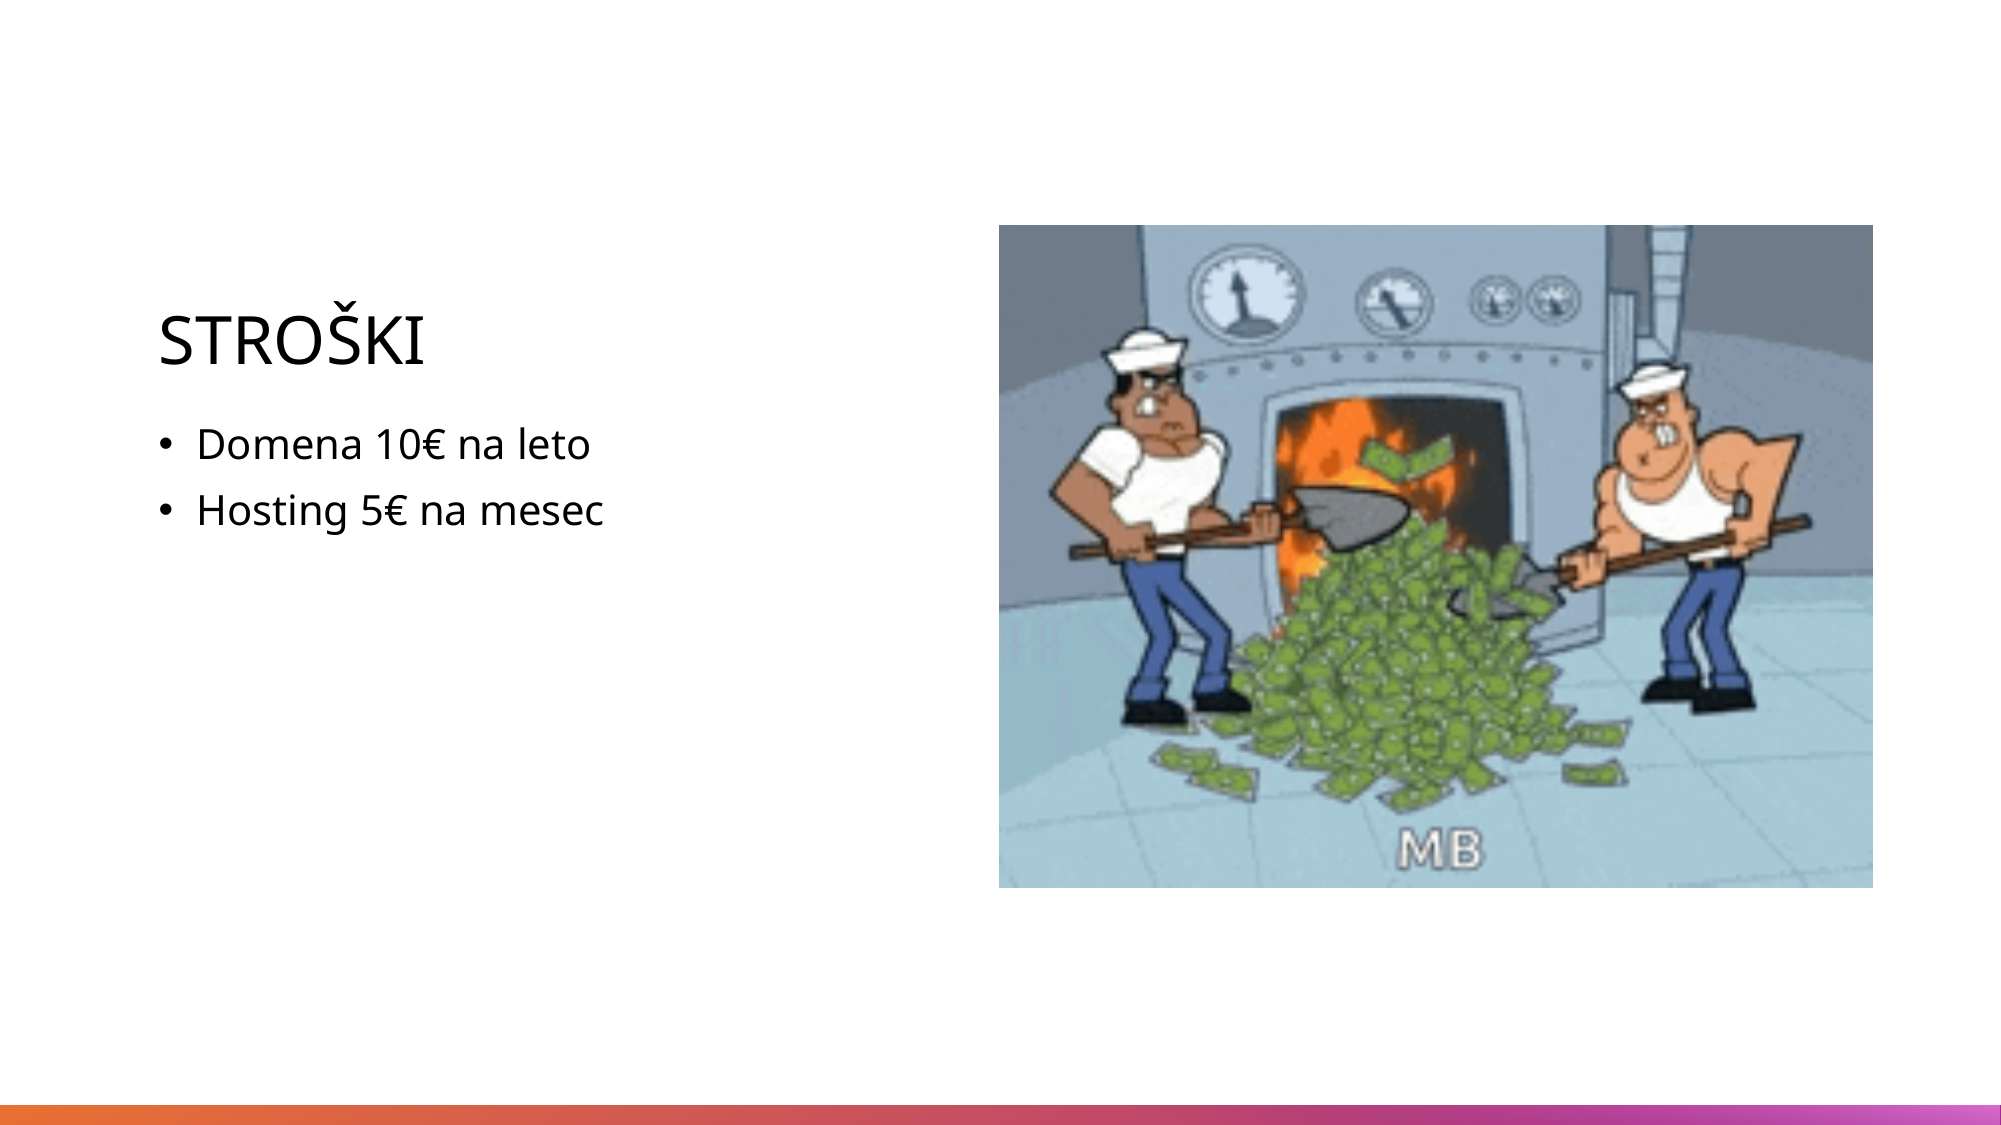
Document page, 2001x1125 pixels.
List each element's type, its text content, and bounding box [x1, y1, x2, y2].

list Domena 10€ na leto Hosting 5€ na mesec [143, 415, 898, 982]
picture [999, 224, 1873, 888]
title STROŠKI [143, 121, 898, 387]
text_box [0, 1104, 2000, 1125]
